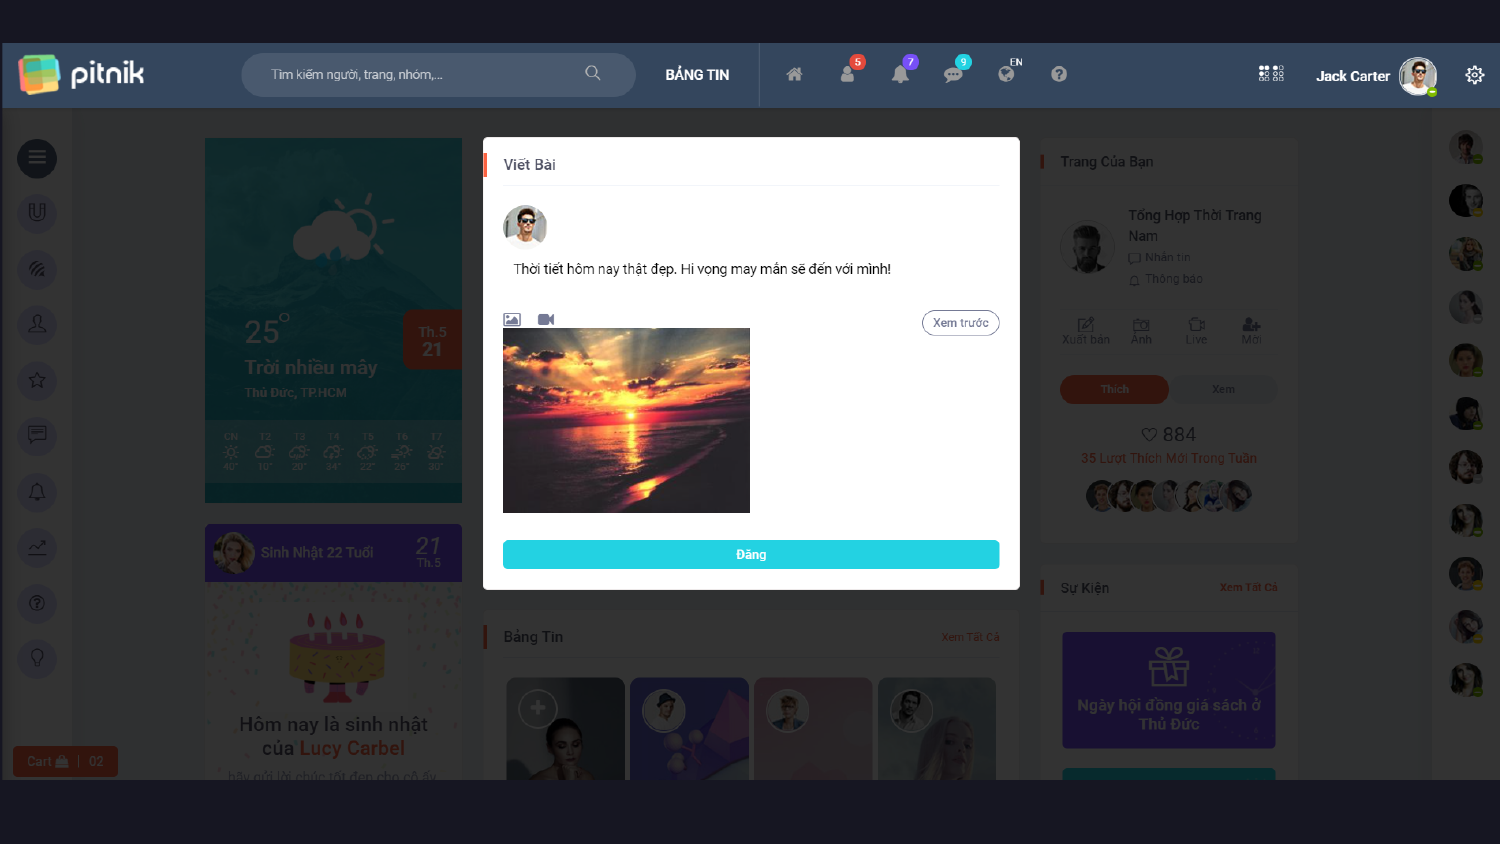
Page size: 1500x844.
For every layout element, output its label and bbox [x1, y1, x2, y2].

picture [2, 43, 1500, 780]
